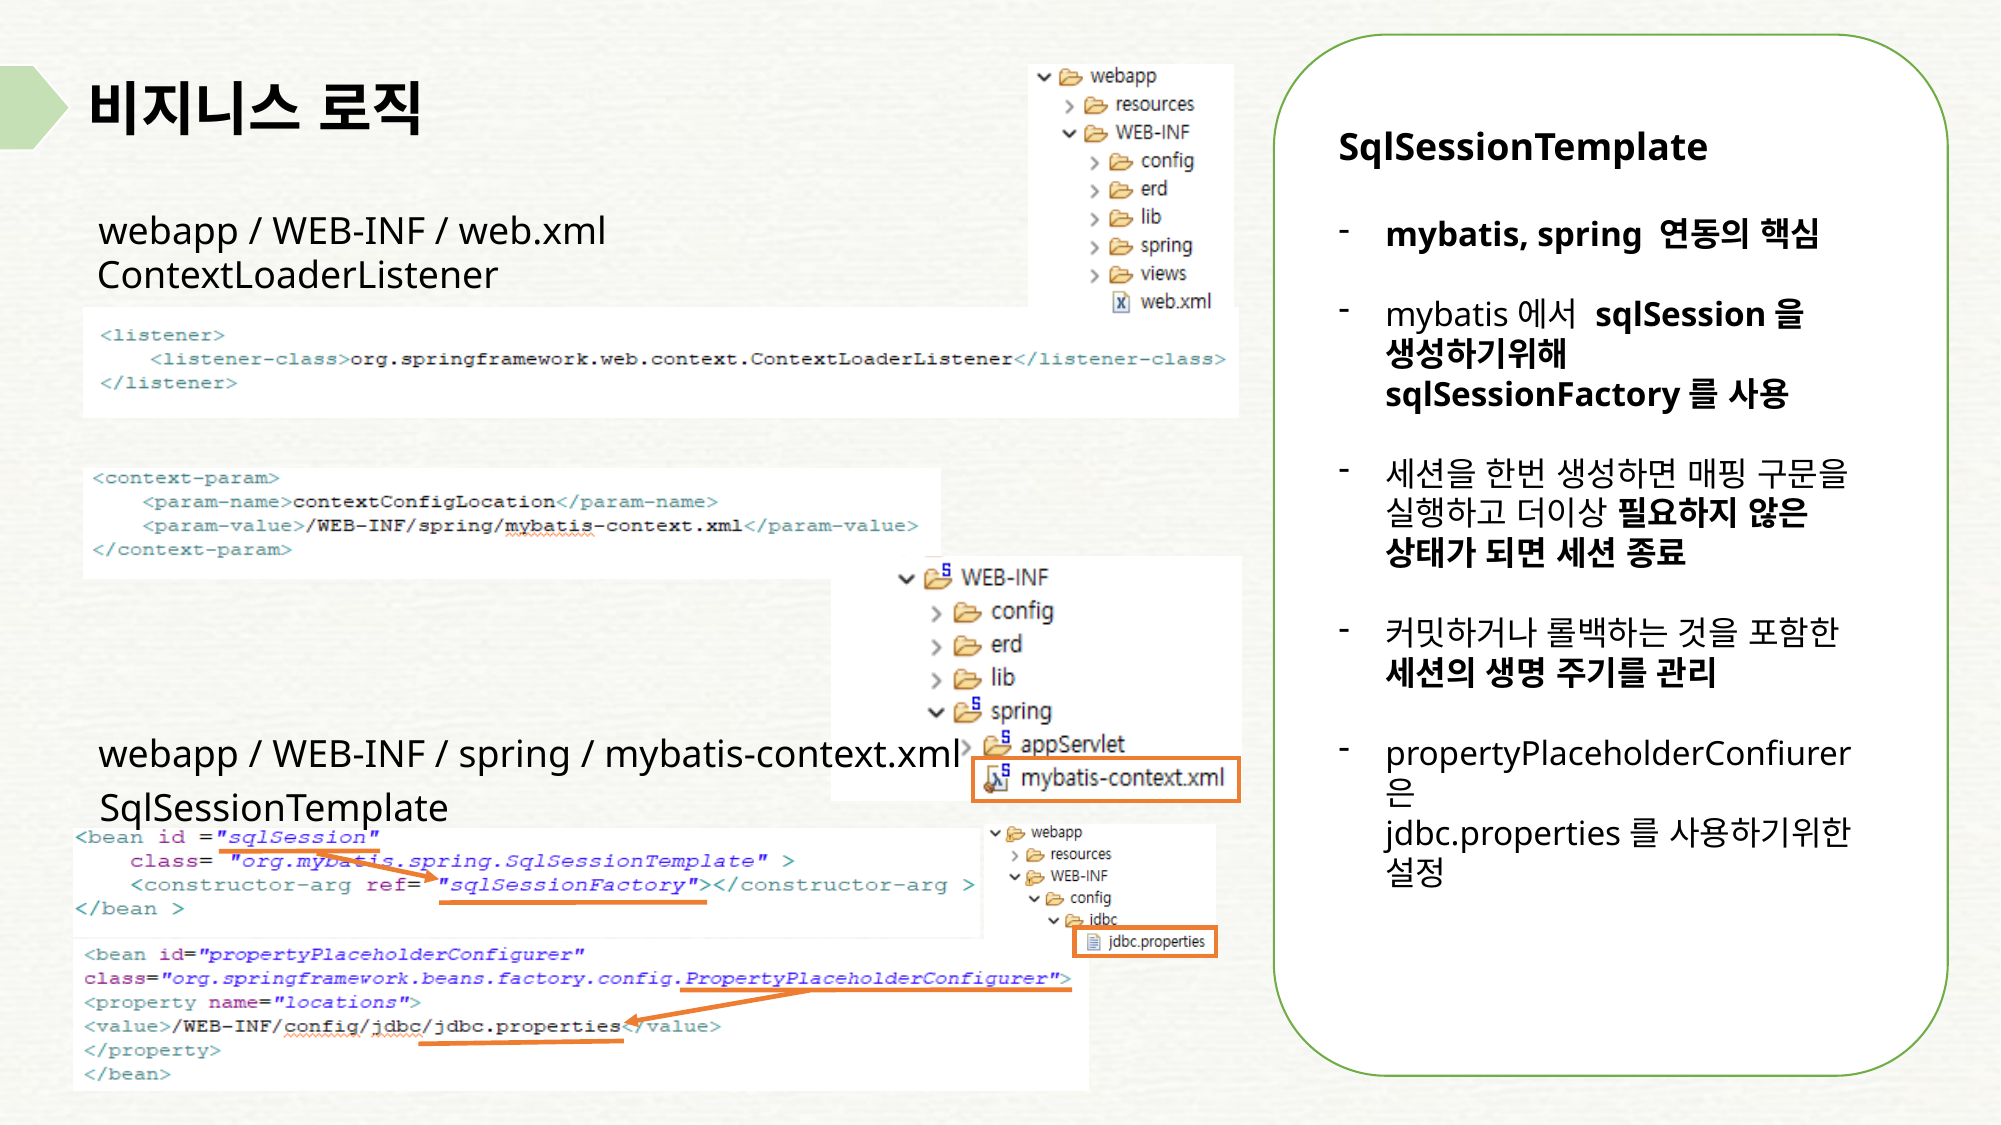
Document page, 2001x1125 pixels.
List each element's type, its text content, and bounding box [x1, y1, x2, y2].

text_box SqlSessionTemplate mybatis, spring 연동의 핵심 mybatis에서 sqlSession을 생성하기위해 sqlSessionFactory를 사용 세션을 한번 생성하면 매핑 구문을 실행하고 더이상 필요하지 않은 상태가 되면 세션 종료 커밋하거나 롤백하는 것을 포함한 세션의 생명 주기를 관리 propertyPlaceholderConfiurer은 jdbc.properties를 사용하기위한 설정 [1323, 70, 1887, 1019]
text_box webapp / WEB-INF / web.xml [83, 199, 1028, 243]
text_box [1089, 926, 1217, 957]
text_box [1272, 33, 1949, 1077]
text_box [623, 990, 810, 1023]
text_box [0, 63, 72, 152]
text_box webapp / WEB-INF / spring / mybatis-context.xml [83, 723, 830, 783]
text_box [316, 853, 440, 880]
text_box 비지니스 로직 [73, 64, 805, 150]
text_box SqlSessionTemplate [84, 776, 1073, 837]
text_box ContextLoaderListener [82, 243, 1028, 304]
picture [0, 0, 2000, 1125]
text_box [418, 1040, 624, 1044]
